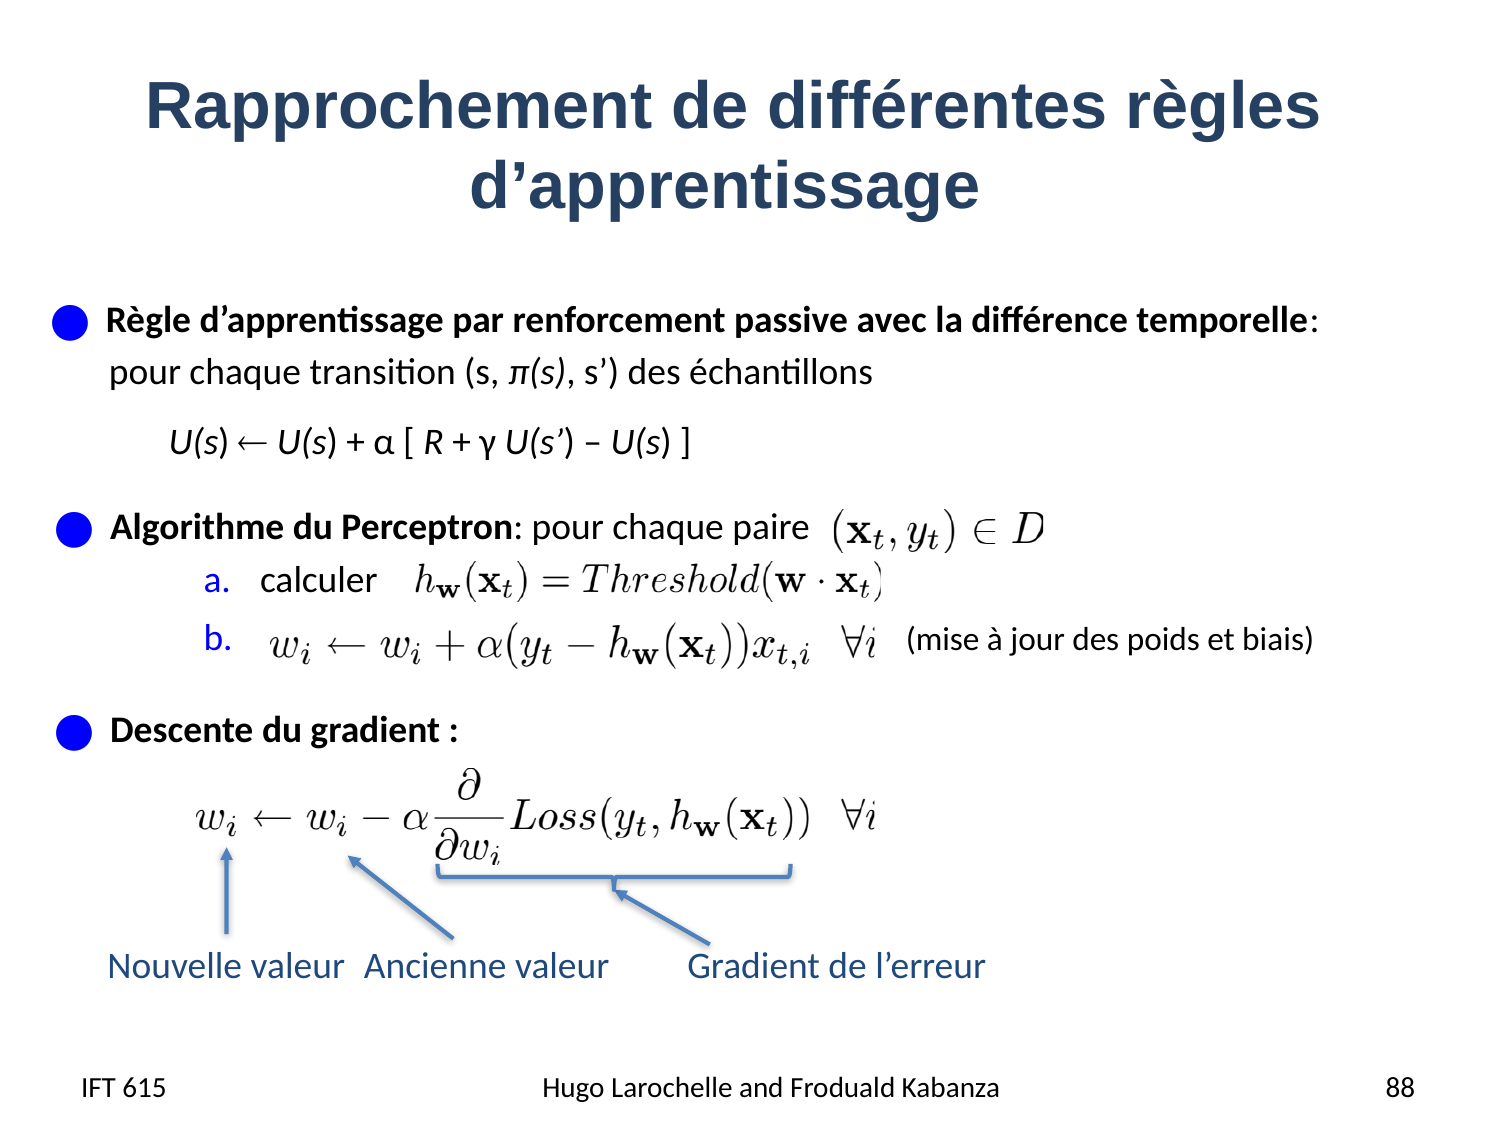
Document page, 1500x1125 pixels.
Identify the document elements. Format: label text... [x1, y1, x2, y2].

text_box Gradient de l’erreur [672, 934, 1002, 994]
slide_number IFT 615 [66, 1056, 356, 1117]
text_box Règle d’apprentissage par renforcement passive avec la différence temporelle: pour chaque transition (s, π(s), s’) des échantillons U(s)  U(s) + α [ R + γ U(s’) – U(s) ] [34, 287, 1435, 481]
text_box [458, 872, 793, 890]
picture [269, 622, 875, 670]
picture [833, 508, 1044, 553]
slide_number 88 [1080, 1056, 1431, 1117]
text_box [613, 889, 710, 945]
list Algorithme du Perceptron: pour chaque paire calculer (mise à jour des poids et biais) [38, 494, 1439, 689]
picture [195, 768, 875, 866]
text_box Nouvelle valeur [92, 934, 349, 994]
footer Hugo Larochelle and Froduald Kabanza [520, 1056, 1022, 1117]
picture [415, 561, 881, 602]
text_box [347, 855, 454, 939]
title Rapprochement de différentes règles d’apprentissage [34, 45, 1435, 239]
text_box Descente du gradient : [38, 697, 1439, 790]
text_box Ancienne valeur [349, 934, 625, 994]
